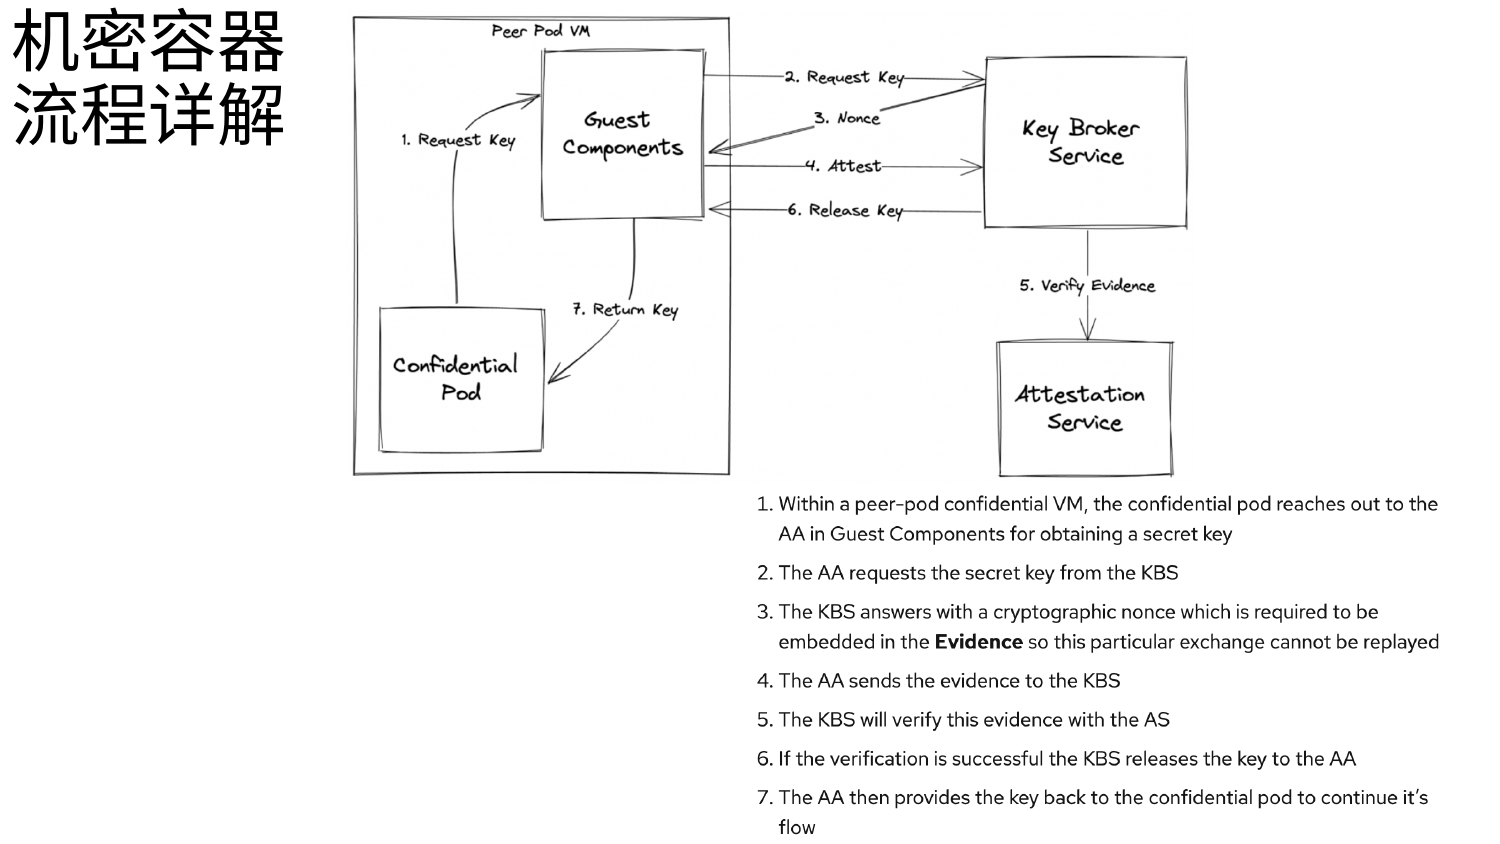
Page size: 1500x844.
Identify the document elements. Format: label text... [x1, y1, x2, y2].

picture [336, 0, 1462, 844]
title 机密容器 流程详解 [0, 0, 334, 164]
